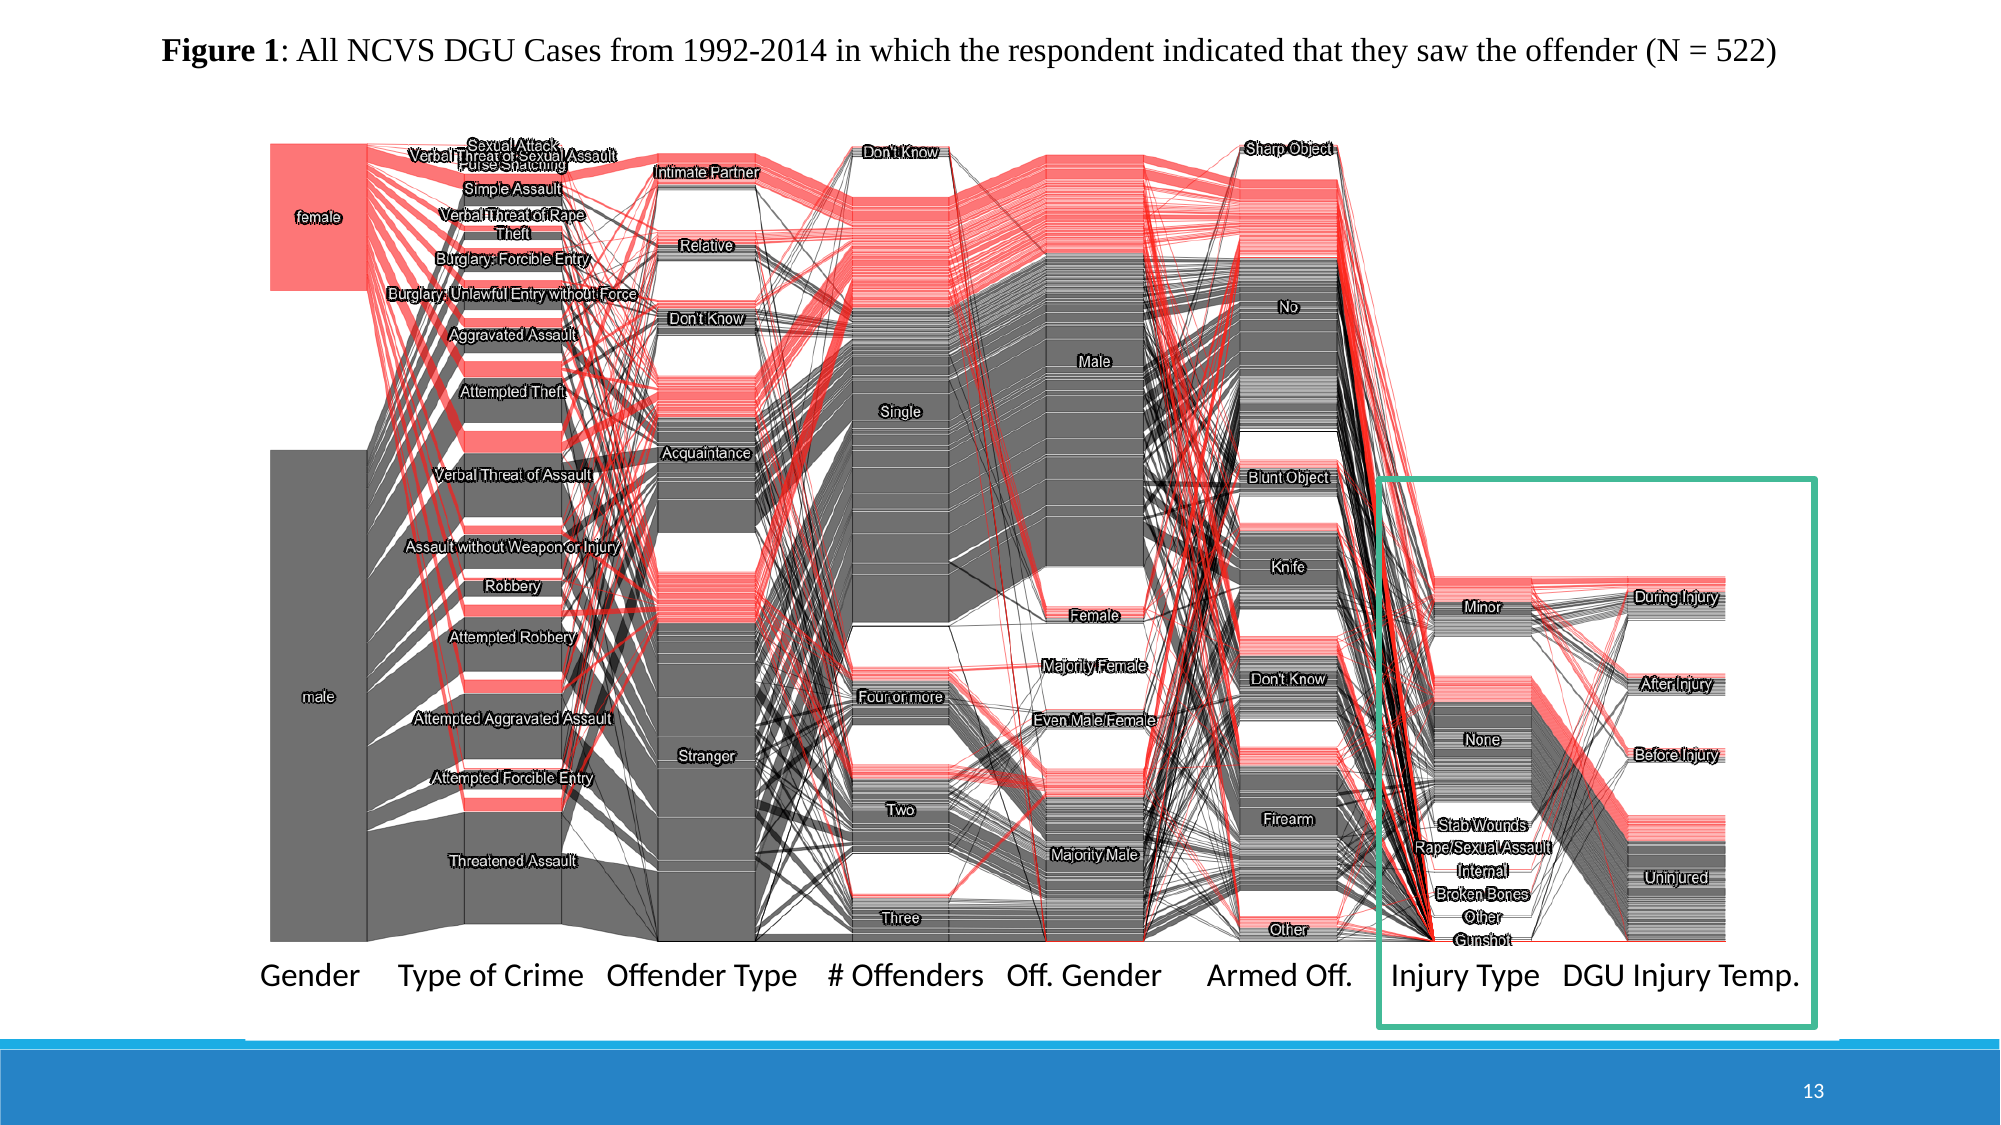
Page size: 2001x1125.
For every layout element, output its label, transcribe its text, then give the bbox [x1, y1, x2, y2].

text_box Gender Type of Crime Offender Type # Offenders Off. Gender Armed Off. Injury Type DGU Injury Temp. [245, 946, 1840, 1041]
text_box Figure 1: All NCVS DGU Cases from 1992-2014 in which the respondent indicated that they saw the offender (N = 522) [146, 20, 1841, 157]
text_box [1378, 478, 1816, 1028]
picture [250, 125, 1750, 1000]
slide_number 12 [1624, 1059, 1840, 1120]
